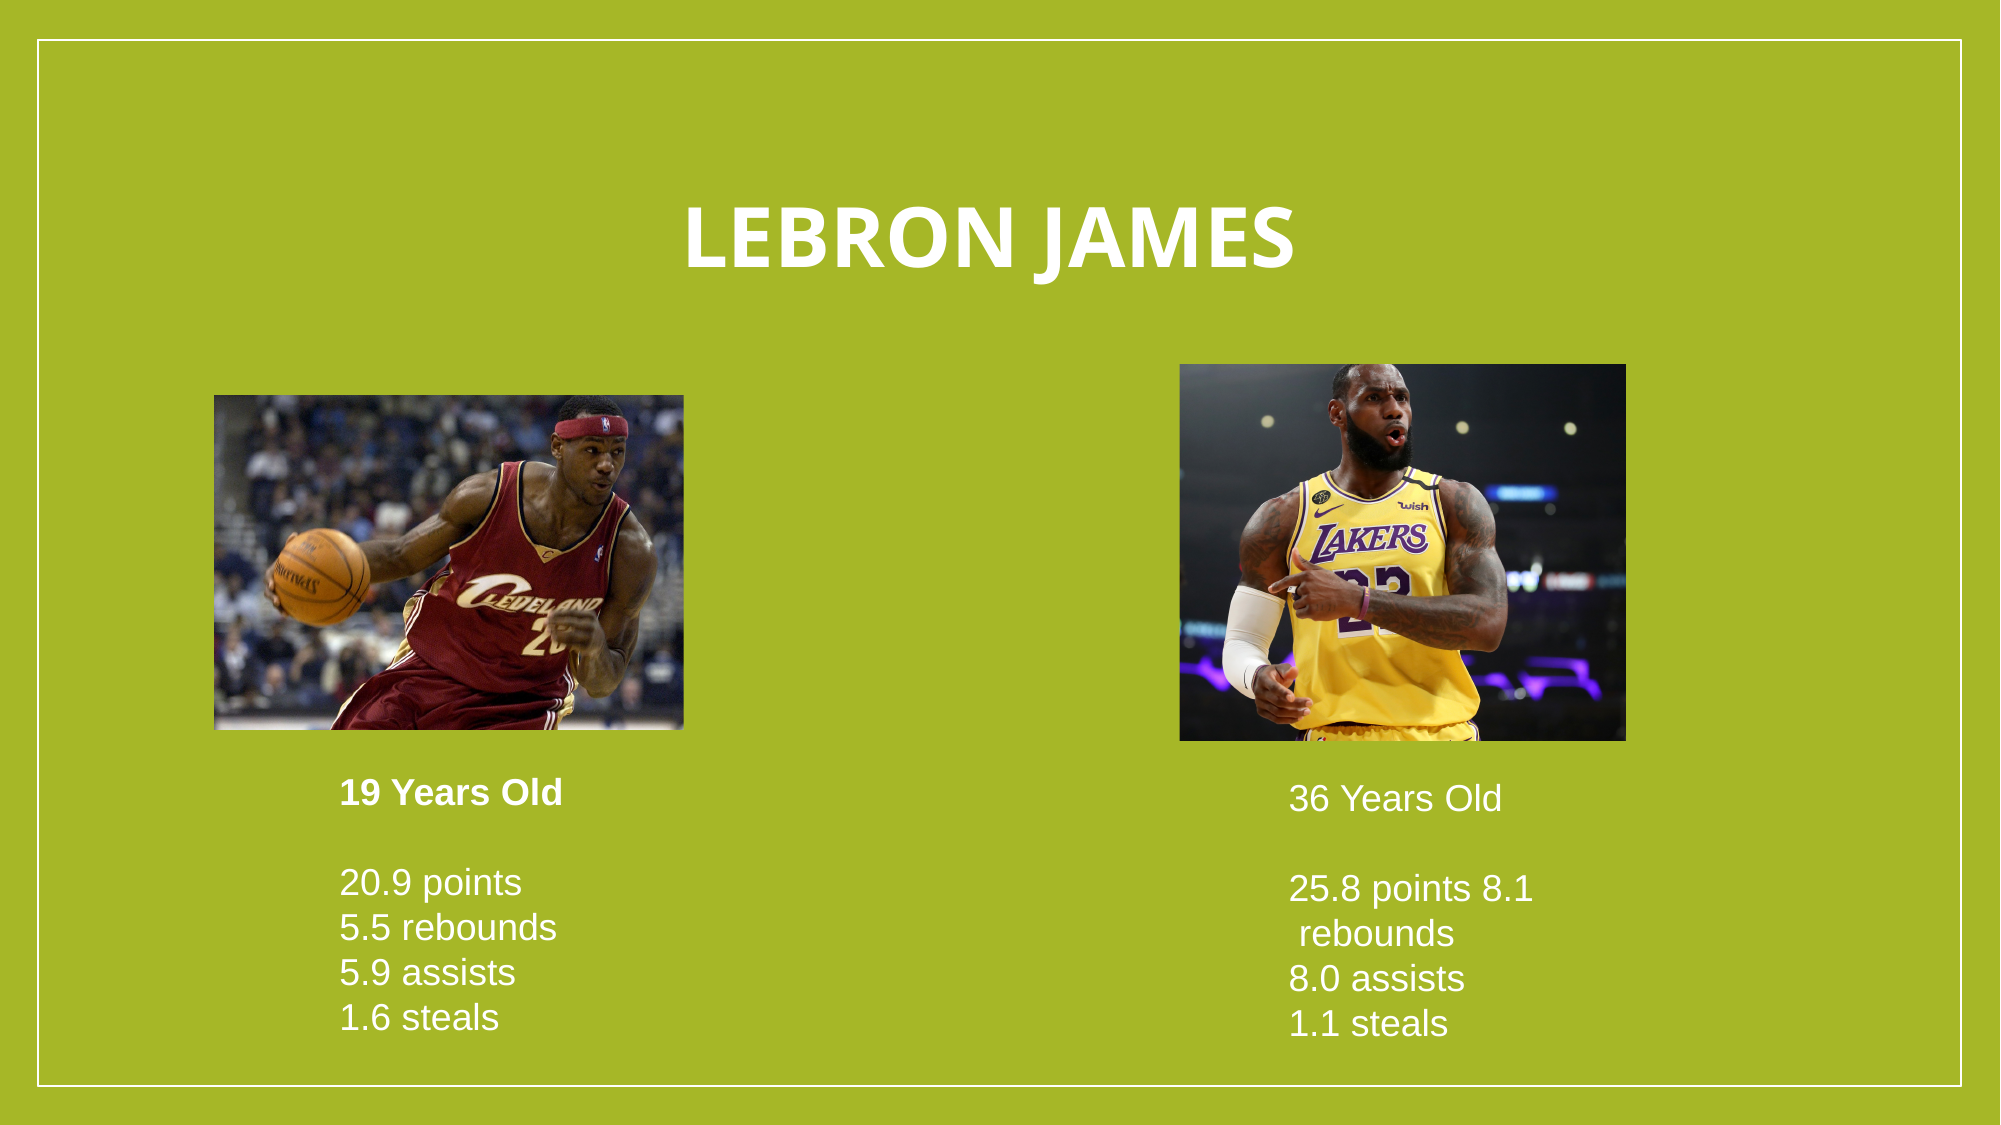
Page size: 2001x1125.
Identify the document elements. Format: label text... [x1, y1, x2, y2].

text_box [36, 38, 1963, 1088]
picture [1179, 363, 1645, 762]
text_box 36 Years Old 25.8 points 8.1 rebounds 8.0 assists 1.1 steals [1273, 769, 1551, 1125]
text_box 19 Years Old 20.9 points 5.5 rebounds 5.9 assists 1.6 steals [324, 760, 601, 1091]
picture [176, 395, 685, 730]
title Lebron james [291, 104, 1709, 293]
